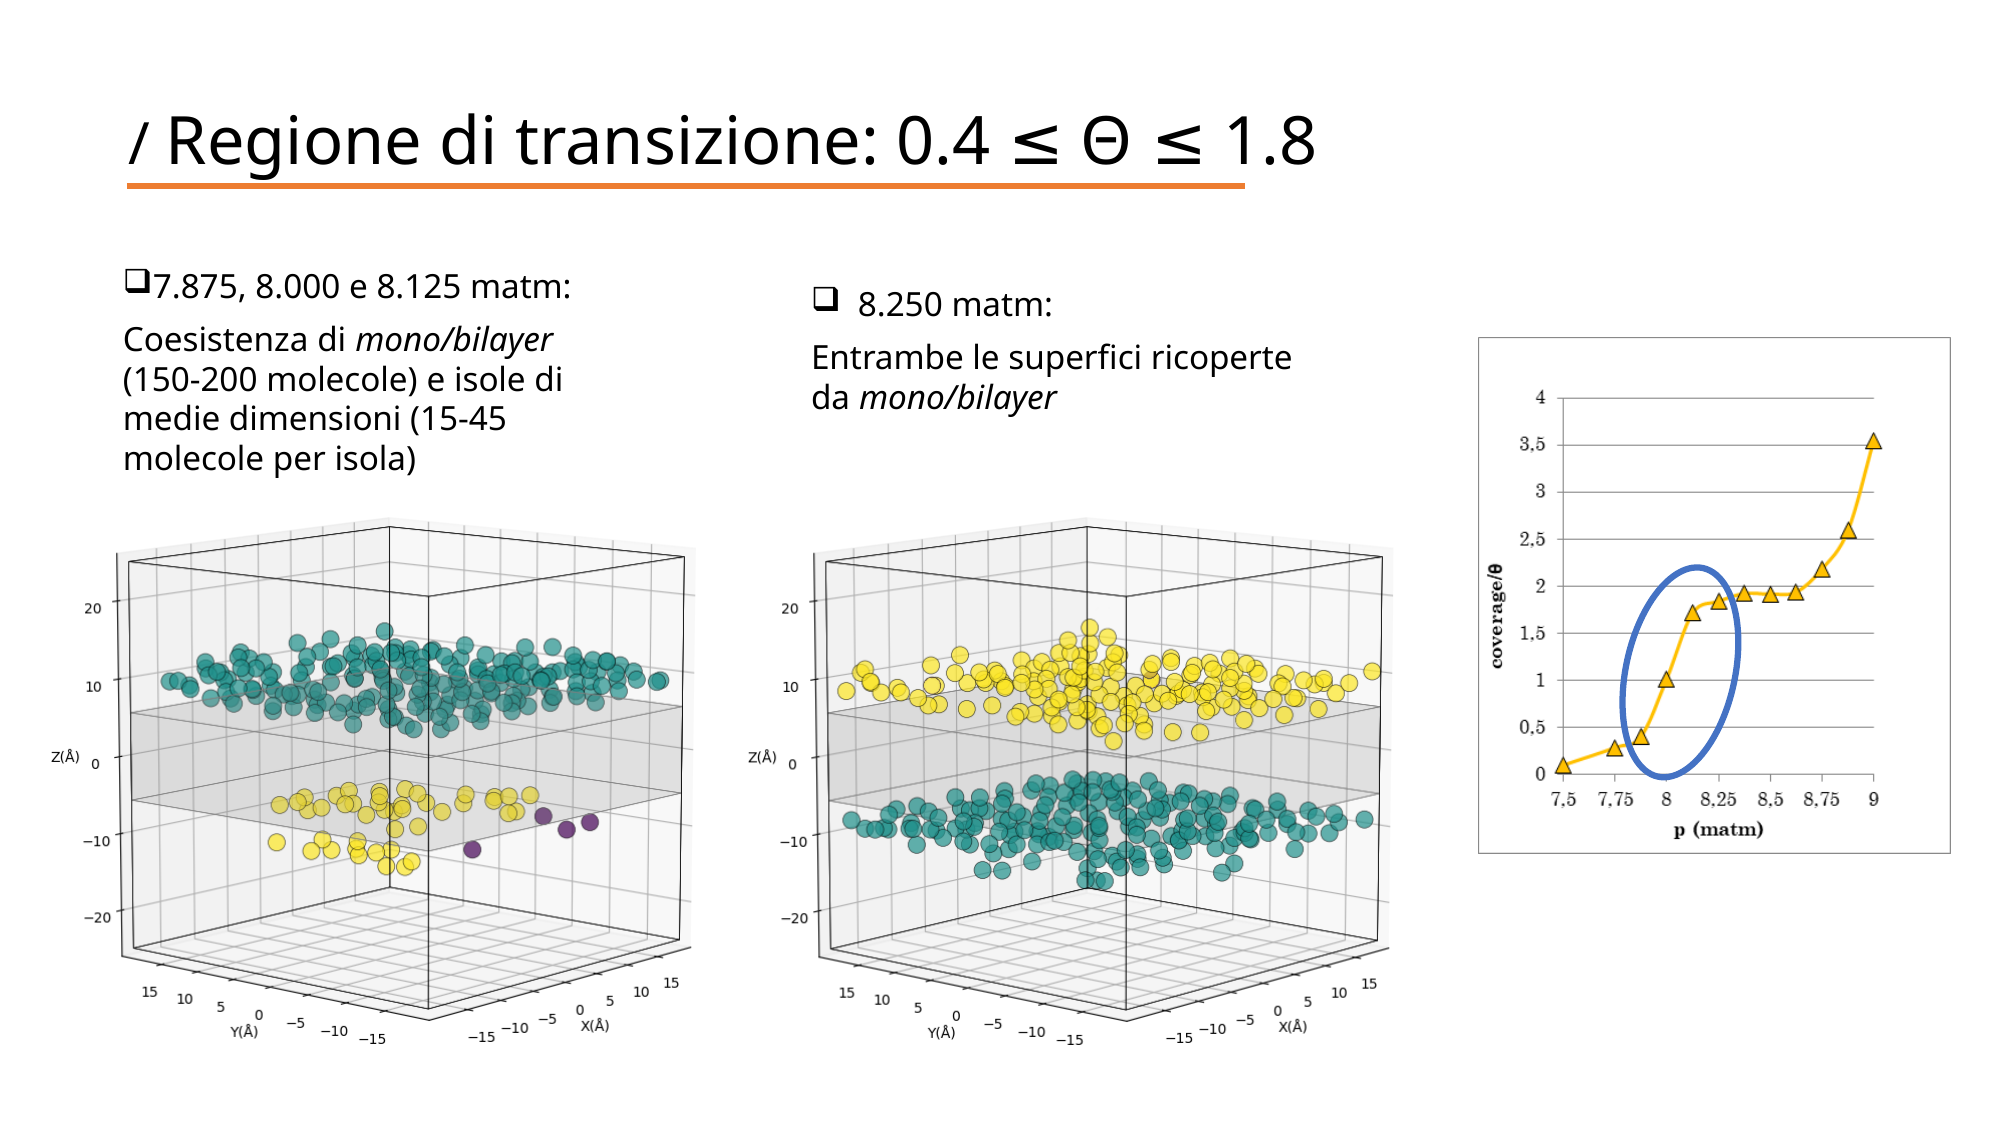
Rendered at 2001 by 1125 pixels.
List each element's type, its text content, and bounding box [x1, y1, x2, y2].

picture [746, 516, 1394, 1050]
text_box / Regione di transizione: 0.4 ≤ Θ ≤ 1.8 [113, 90, 1430, 185]
text_box 7.875, 8.000 e 8.125 matm: Coesistenza di mono/bilayer (150-200 molecole) e isole di medie dimensioni (15-45 molecole per isola) [108, 257, 654, 504]
picture [49, 504, 697, 1050]
text_box 8.250 matm: Entrambe le superfici ricoperte da mono/bilayer [796, 276, 1330, 516]
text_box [1478, 337, 1951, 854]
